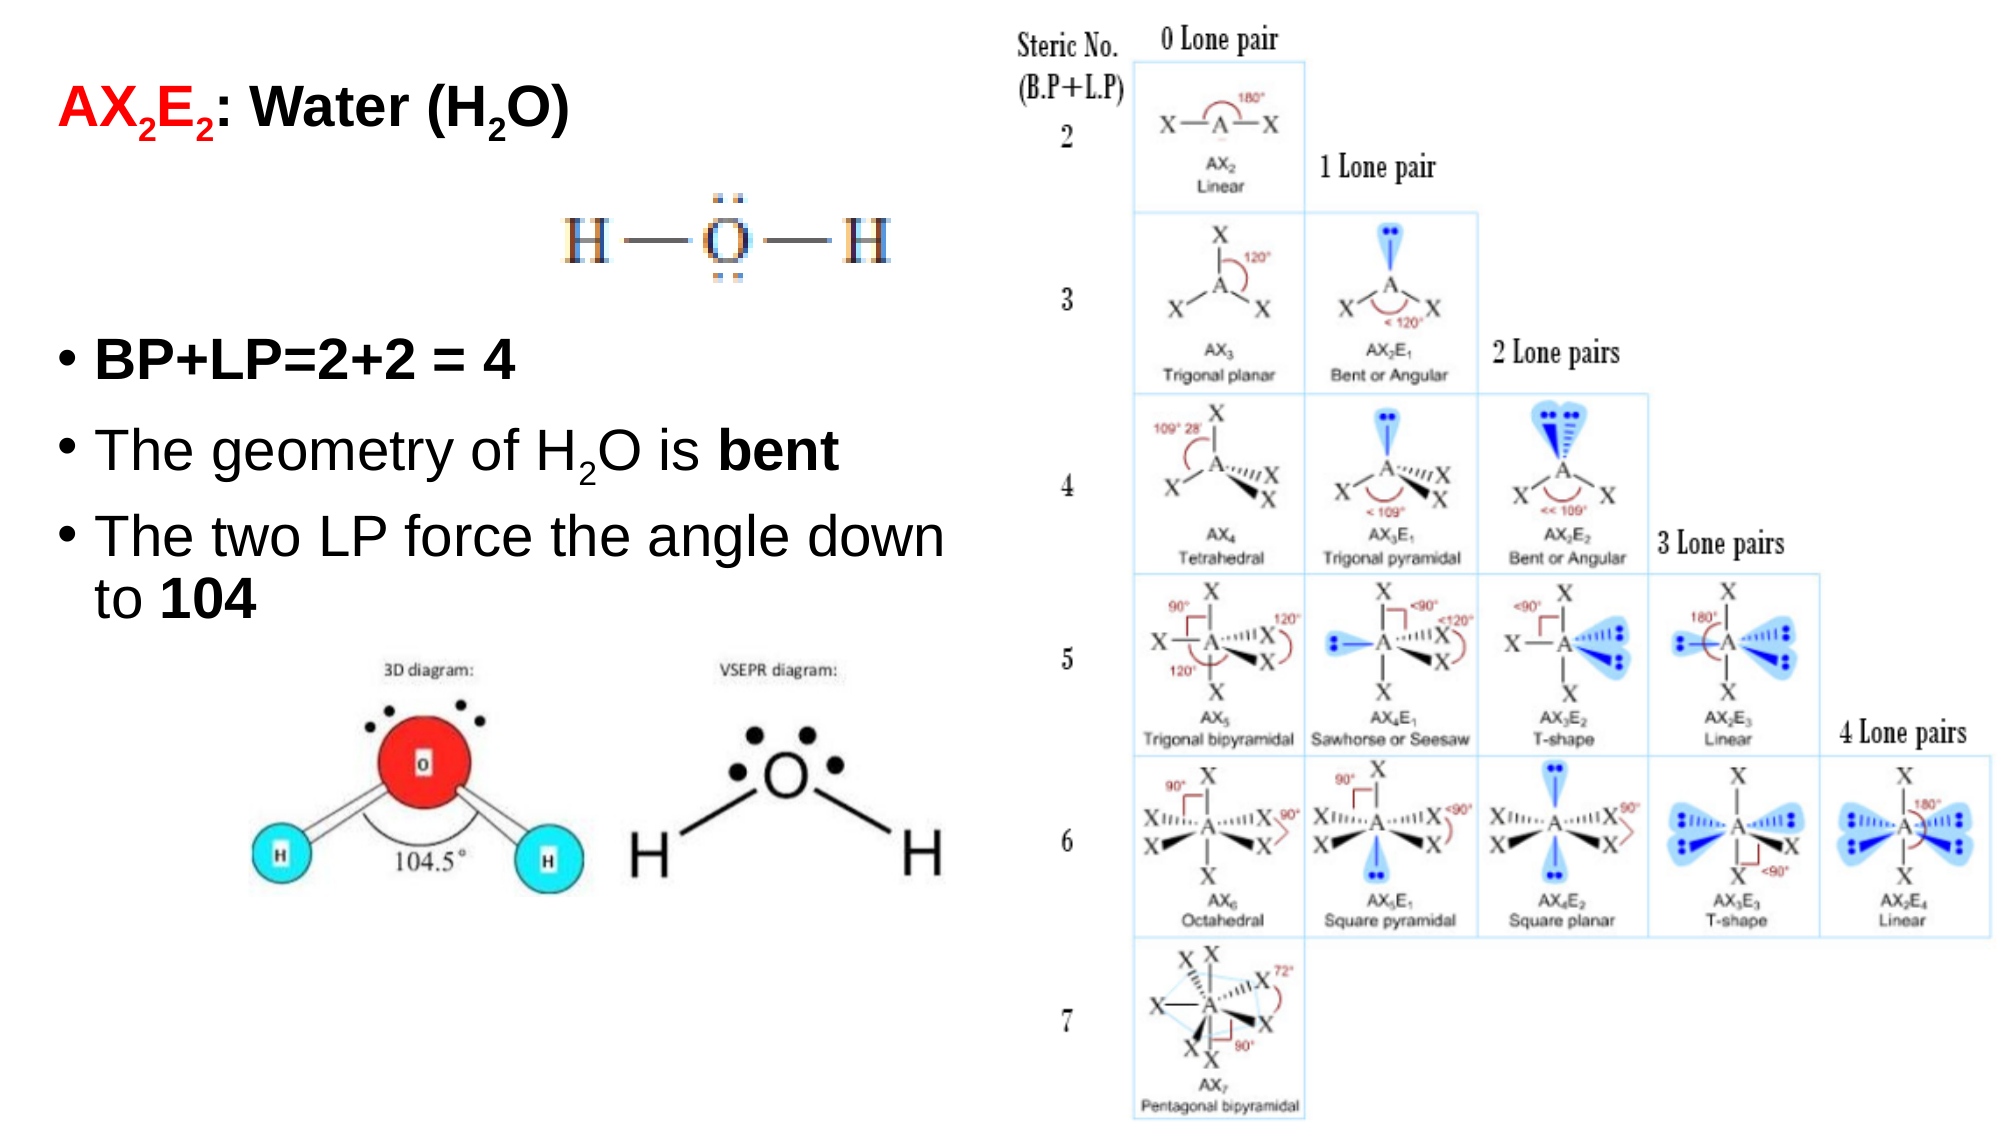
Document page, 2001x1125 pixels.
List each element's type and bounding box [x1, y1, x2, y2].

picture [1008, 20, 1998, 1125]
picture [521, 169, 926, 293]
picture [248, 640, 946, 897]
